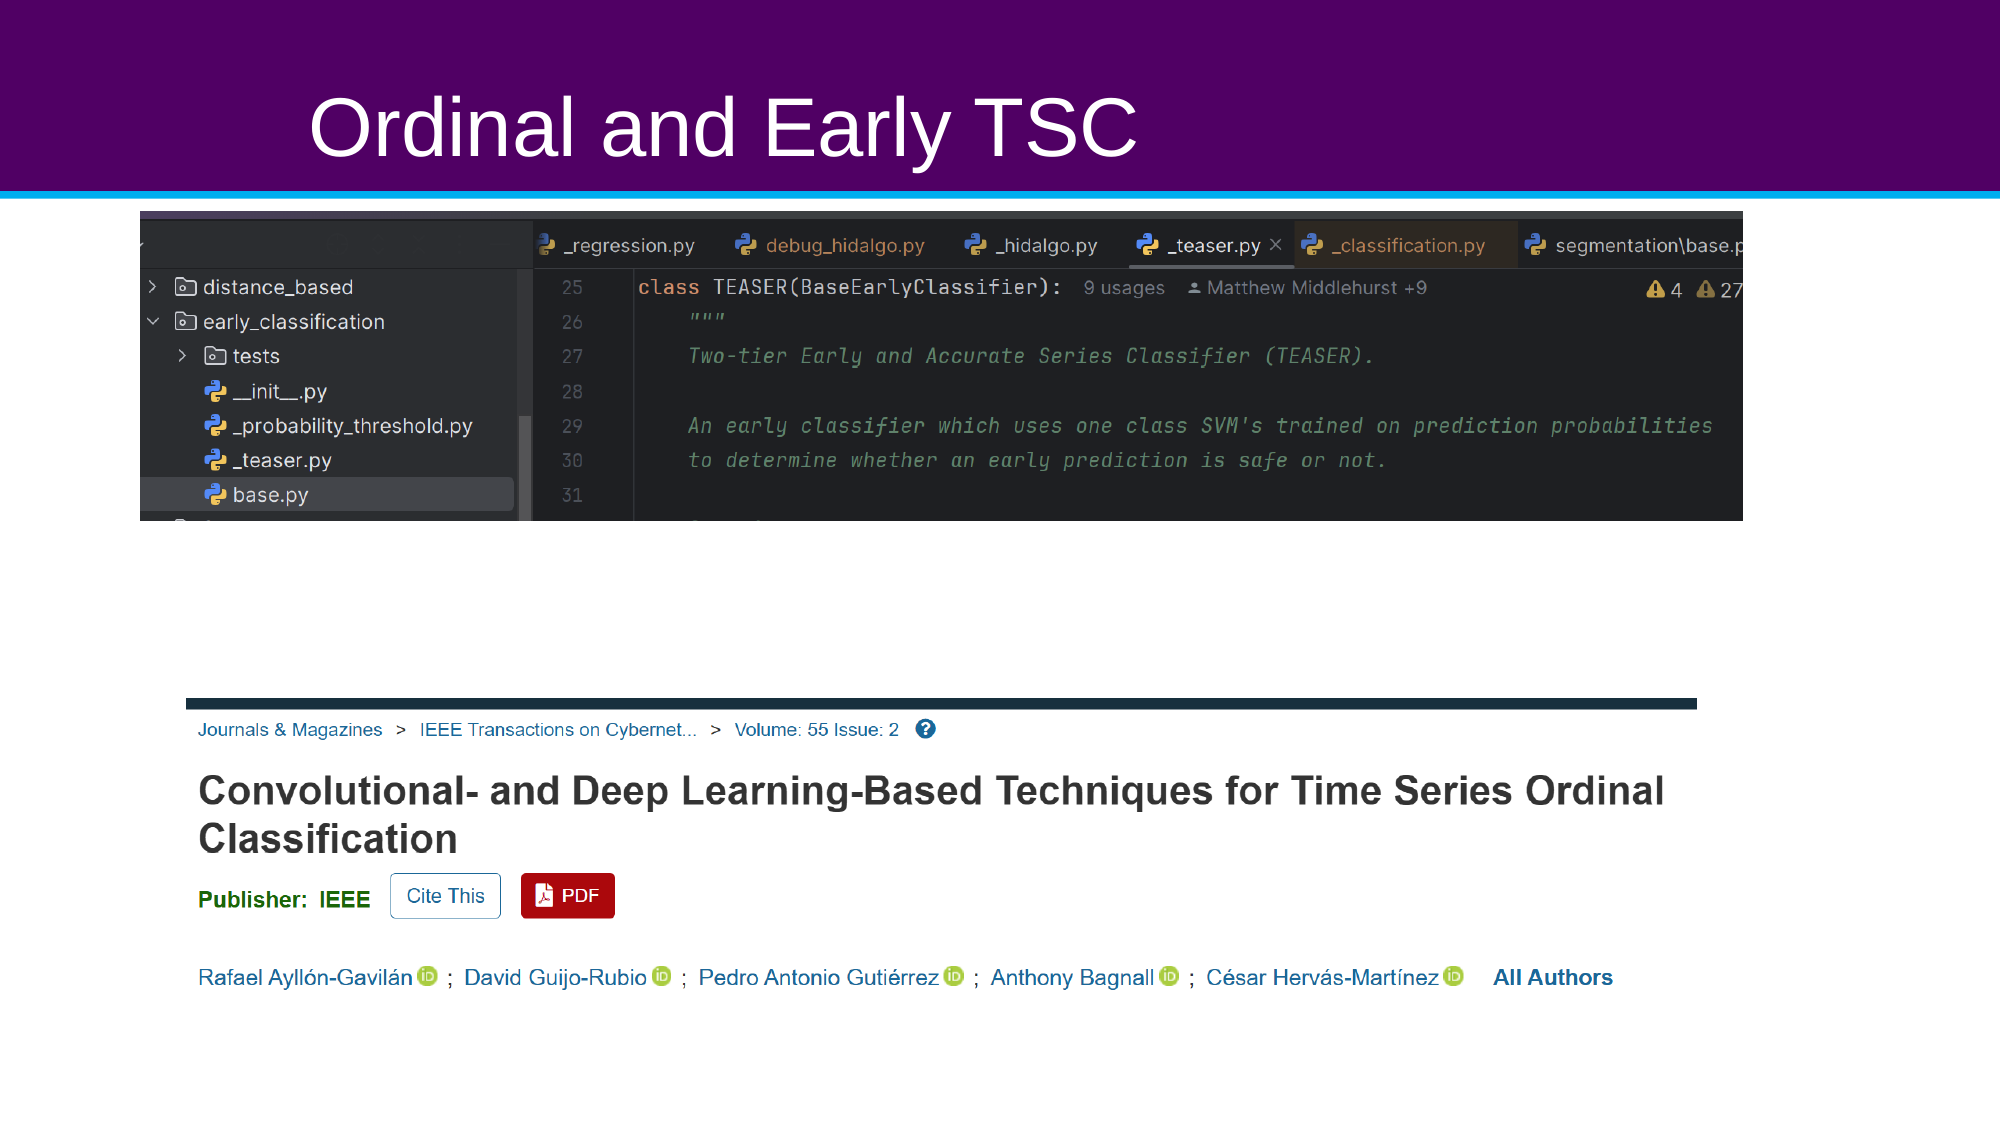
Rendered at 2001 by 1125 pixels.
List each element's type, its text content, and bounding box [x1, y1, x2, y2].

picture [186, 698, 1697, 1003]
picture [140, 211, 1743, 521]
title Ordinal and Early TSC [293, 58, 1910, 180]
